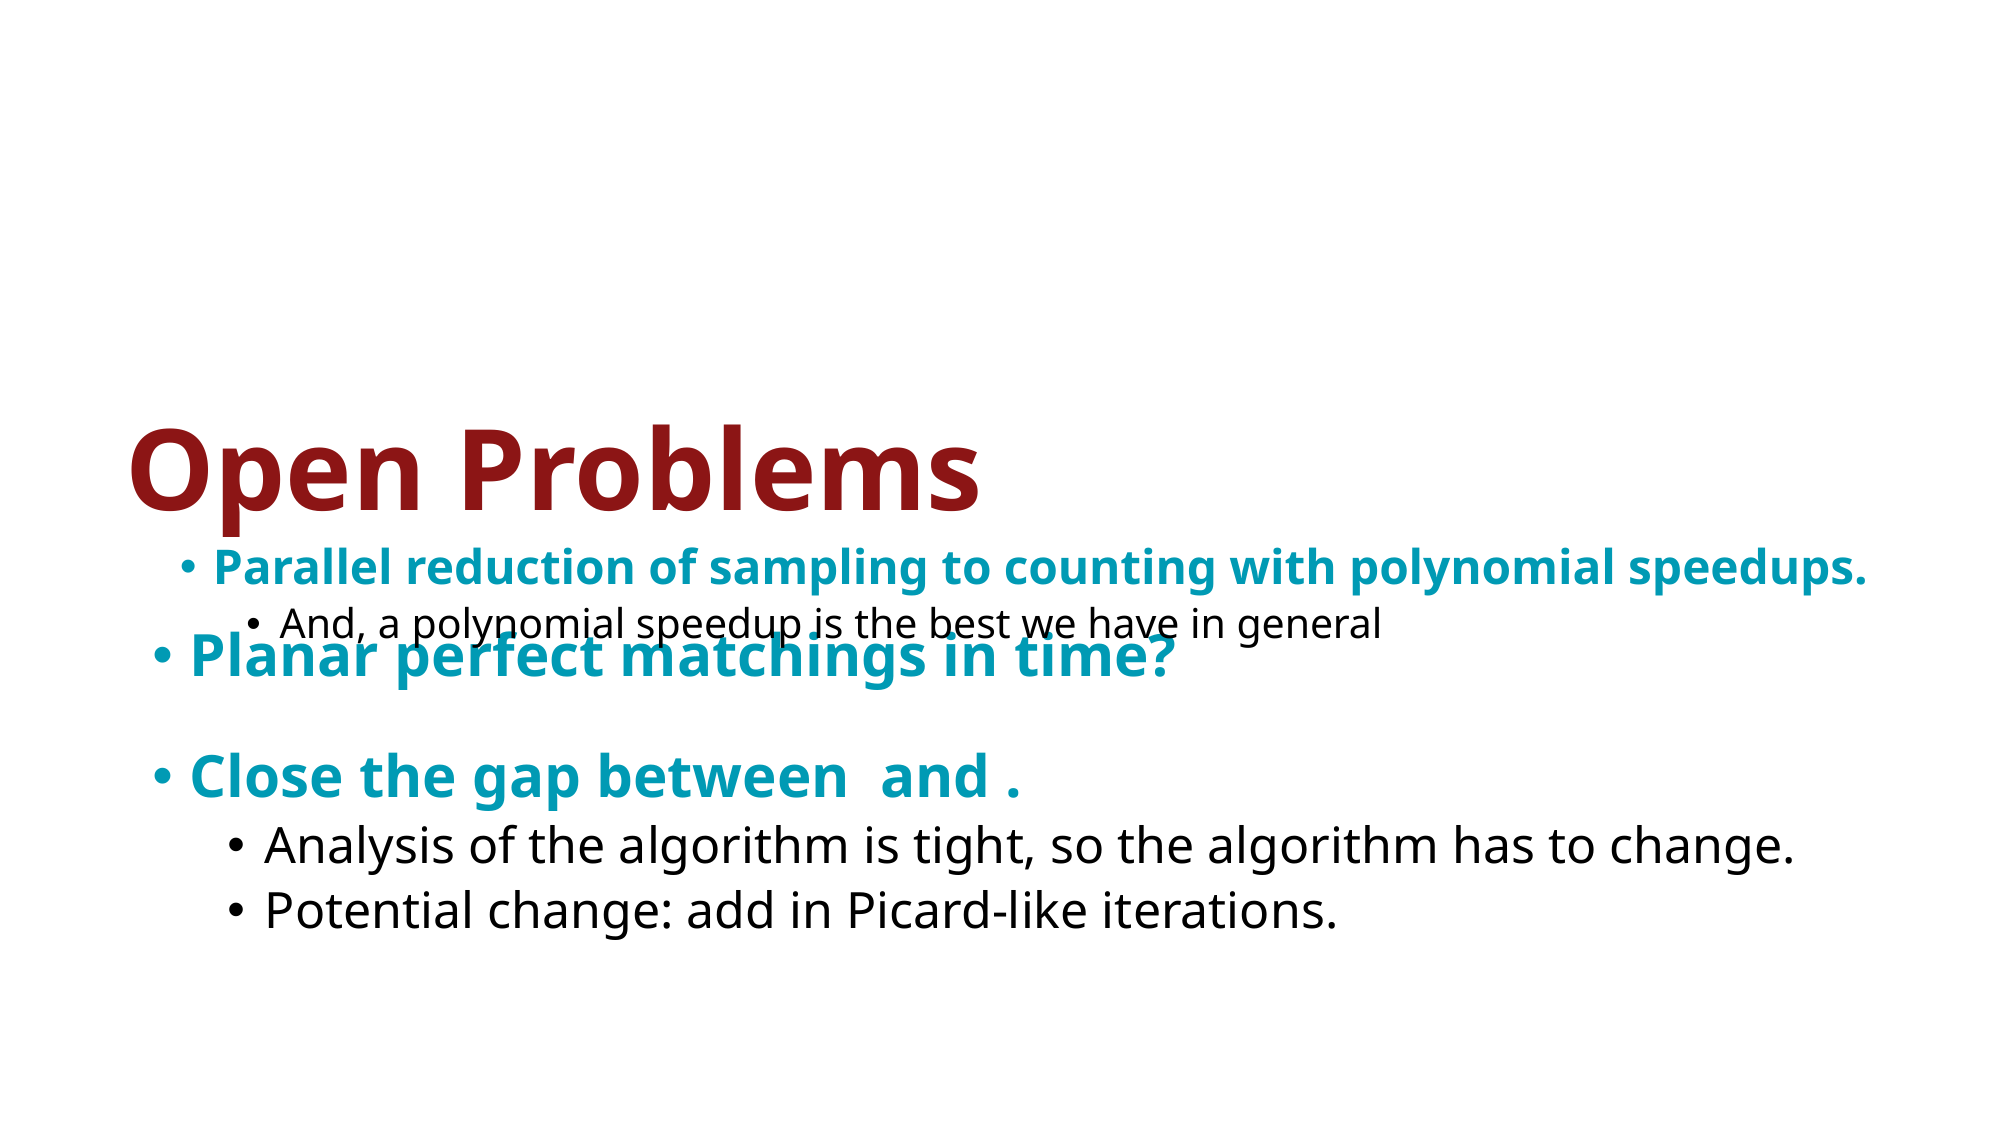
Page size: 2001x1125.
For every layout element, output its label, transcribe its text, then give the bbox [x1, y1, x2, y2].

title Open Problems [110, 365, 1836, 584]
text_box Parallel reduction of sampling to counting with polynomial speedups. And, a polynomial speedup is the best we have in general [164, 393, 1890, 707]
